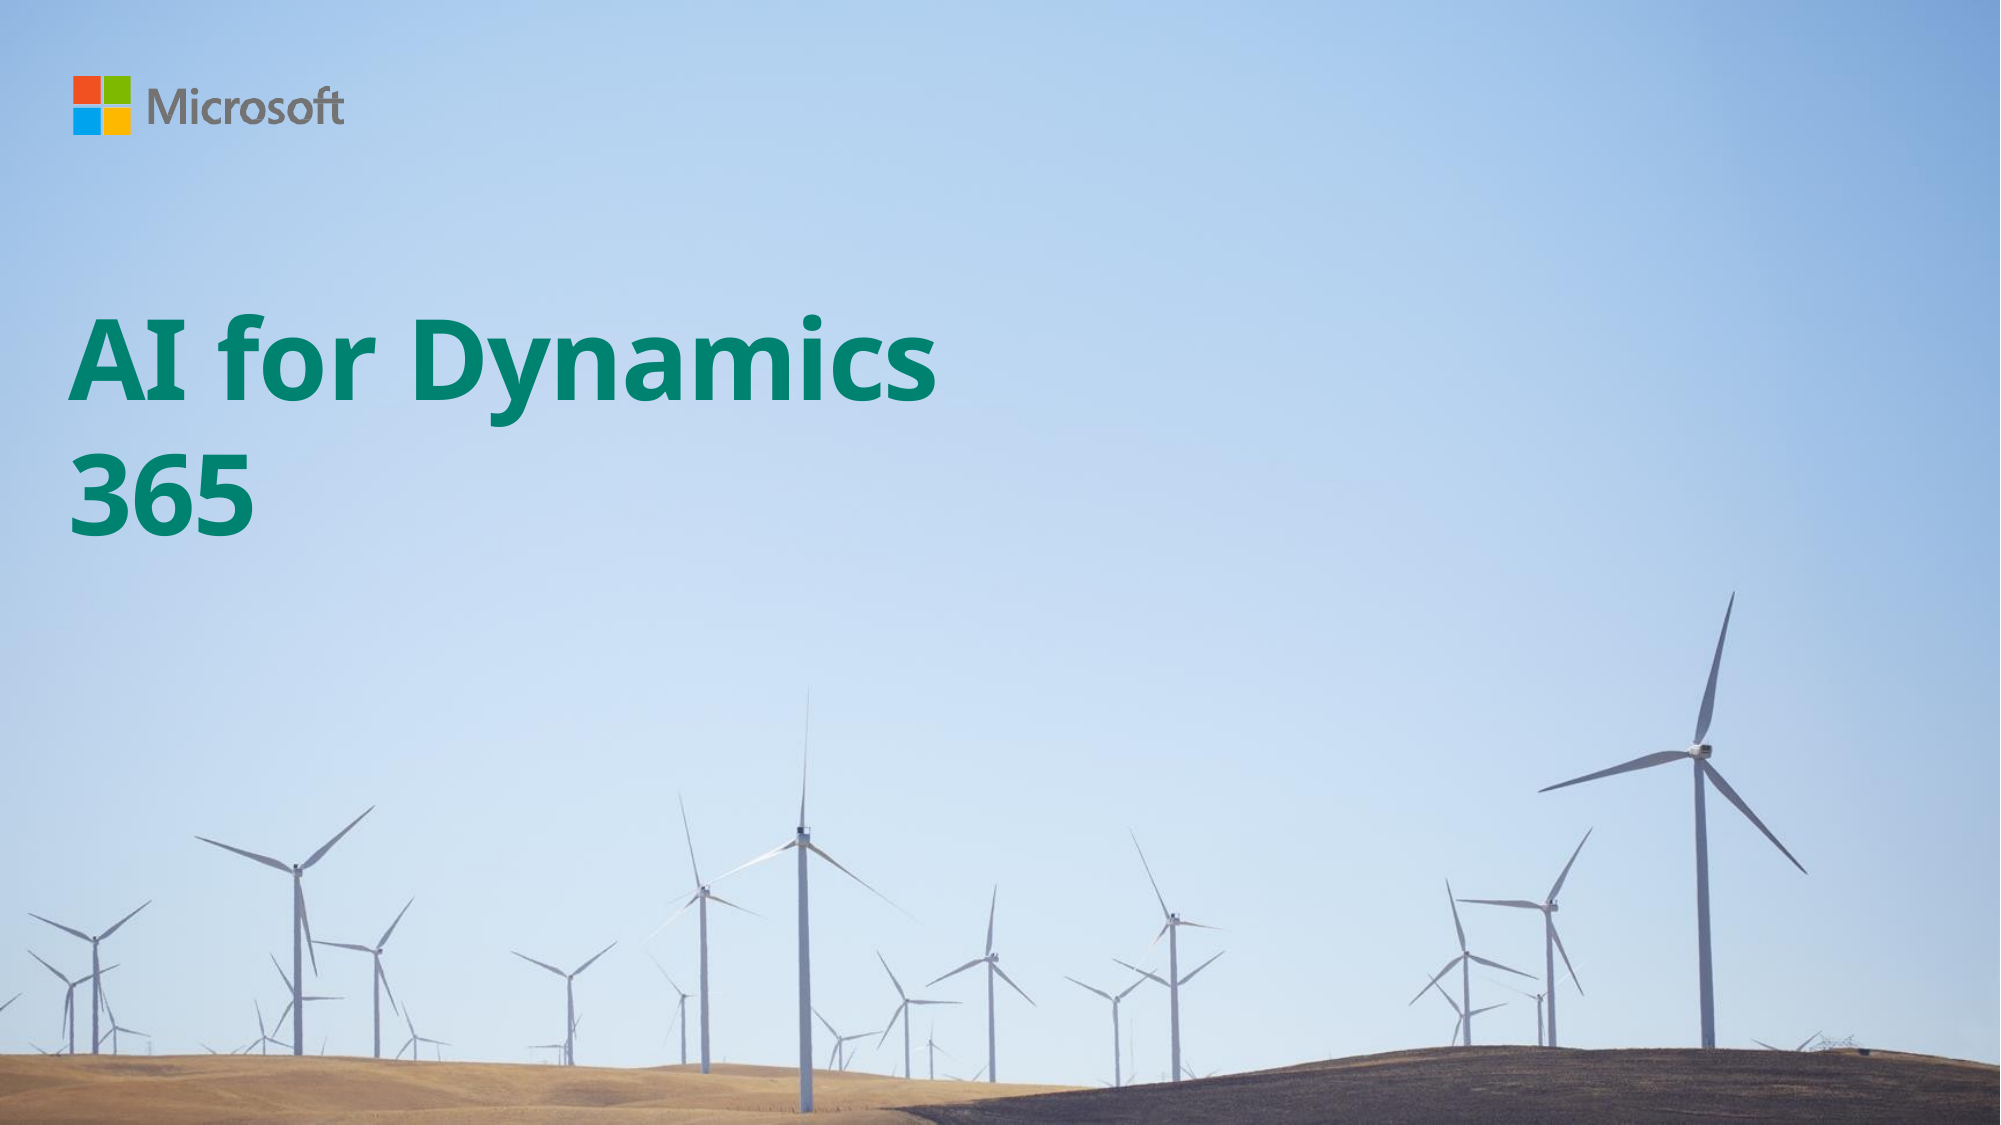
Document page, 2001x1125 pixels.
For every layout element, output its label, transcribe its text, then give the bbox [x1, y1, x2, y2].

picture [0, 0, 2000, 1125]
text_box AI for Dynamics 365 [66, 286, 1064, 559]
